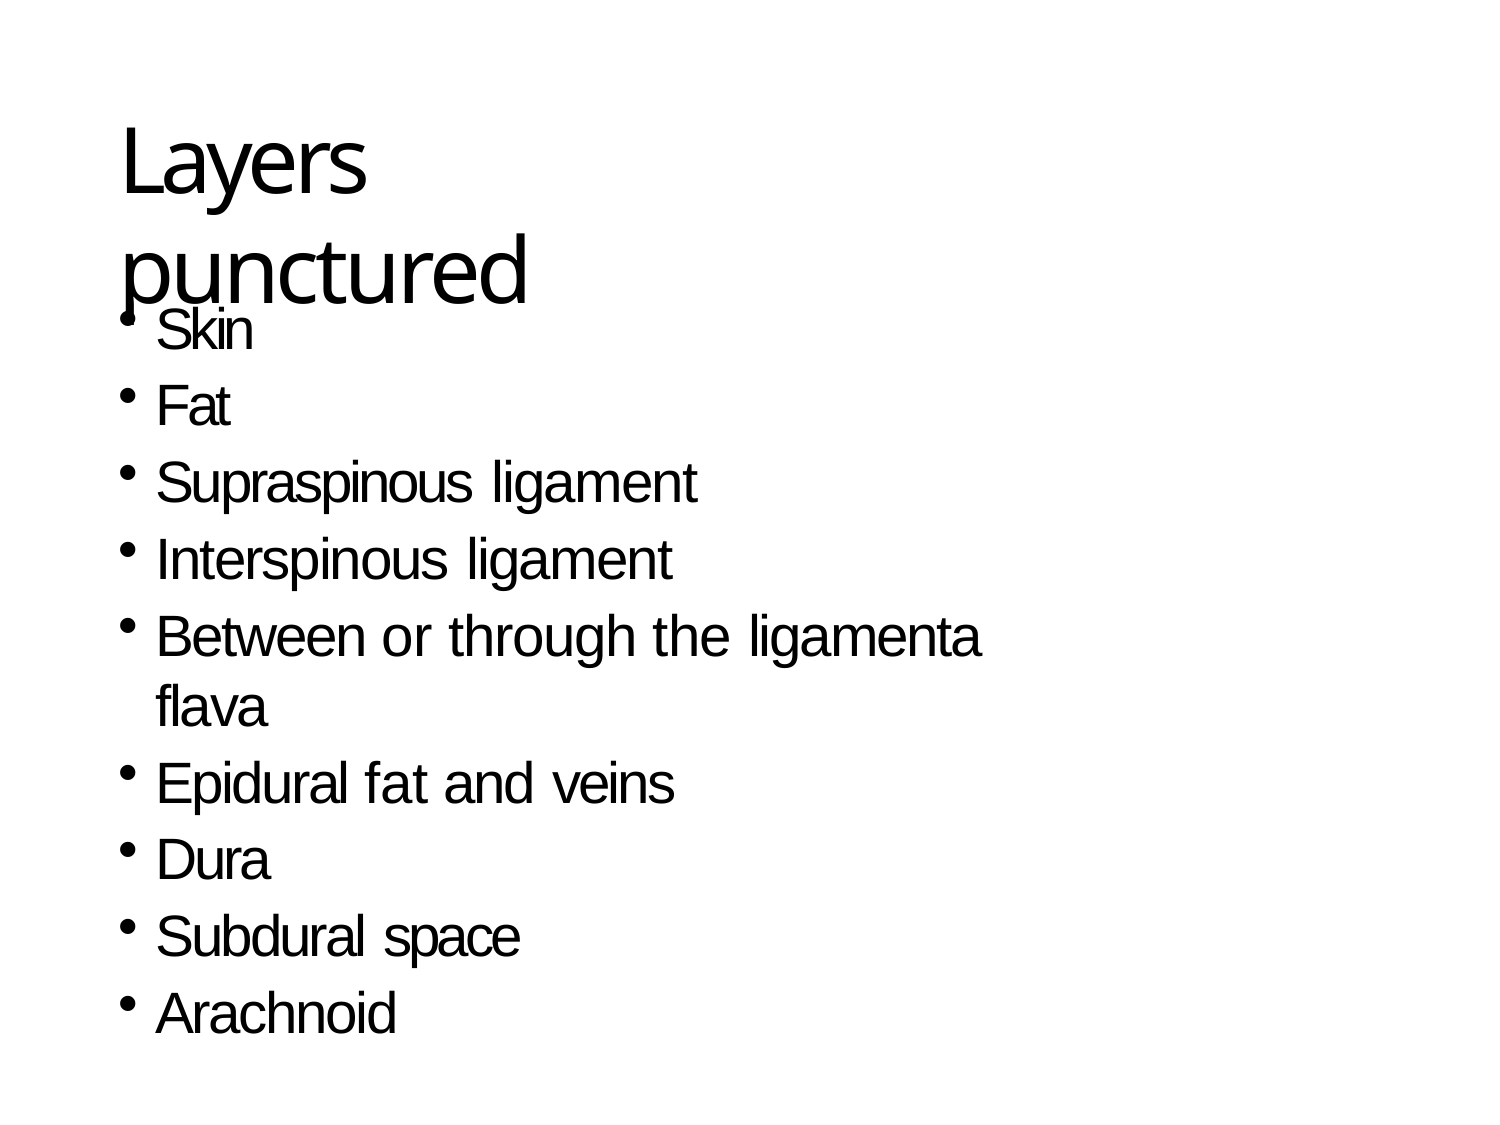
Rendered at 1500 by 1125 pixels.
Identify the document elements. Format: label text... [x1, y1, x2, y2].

title Layers punctured [116, 100, 755, 281]
text_box Skin Fat Supraspinous ligament Interspinous ligament Between or through the ligamenta flava Epidural fat and veins Dura Subdural space Arachnoid [115, 281, 1098, 1046]
